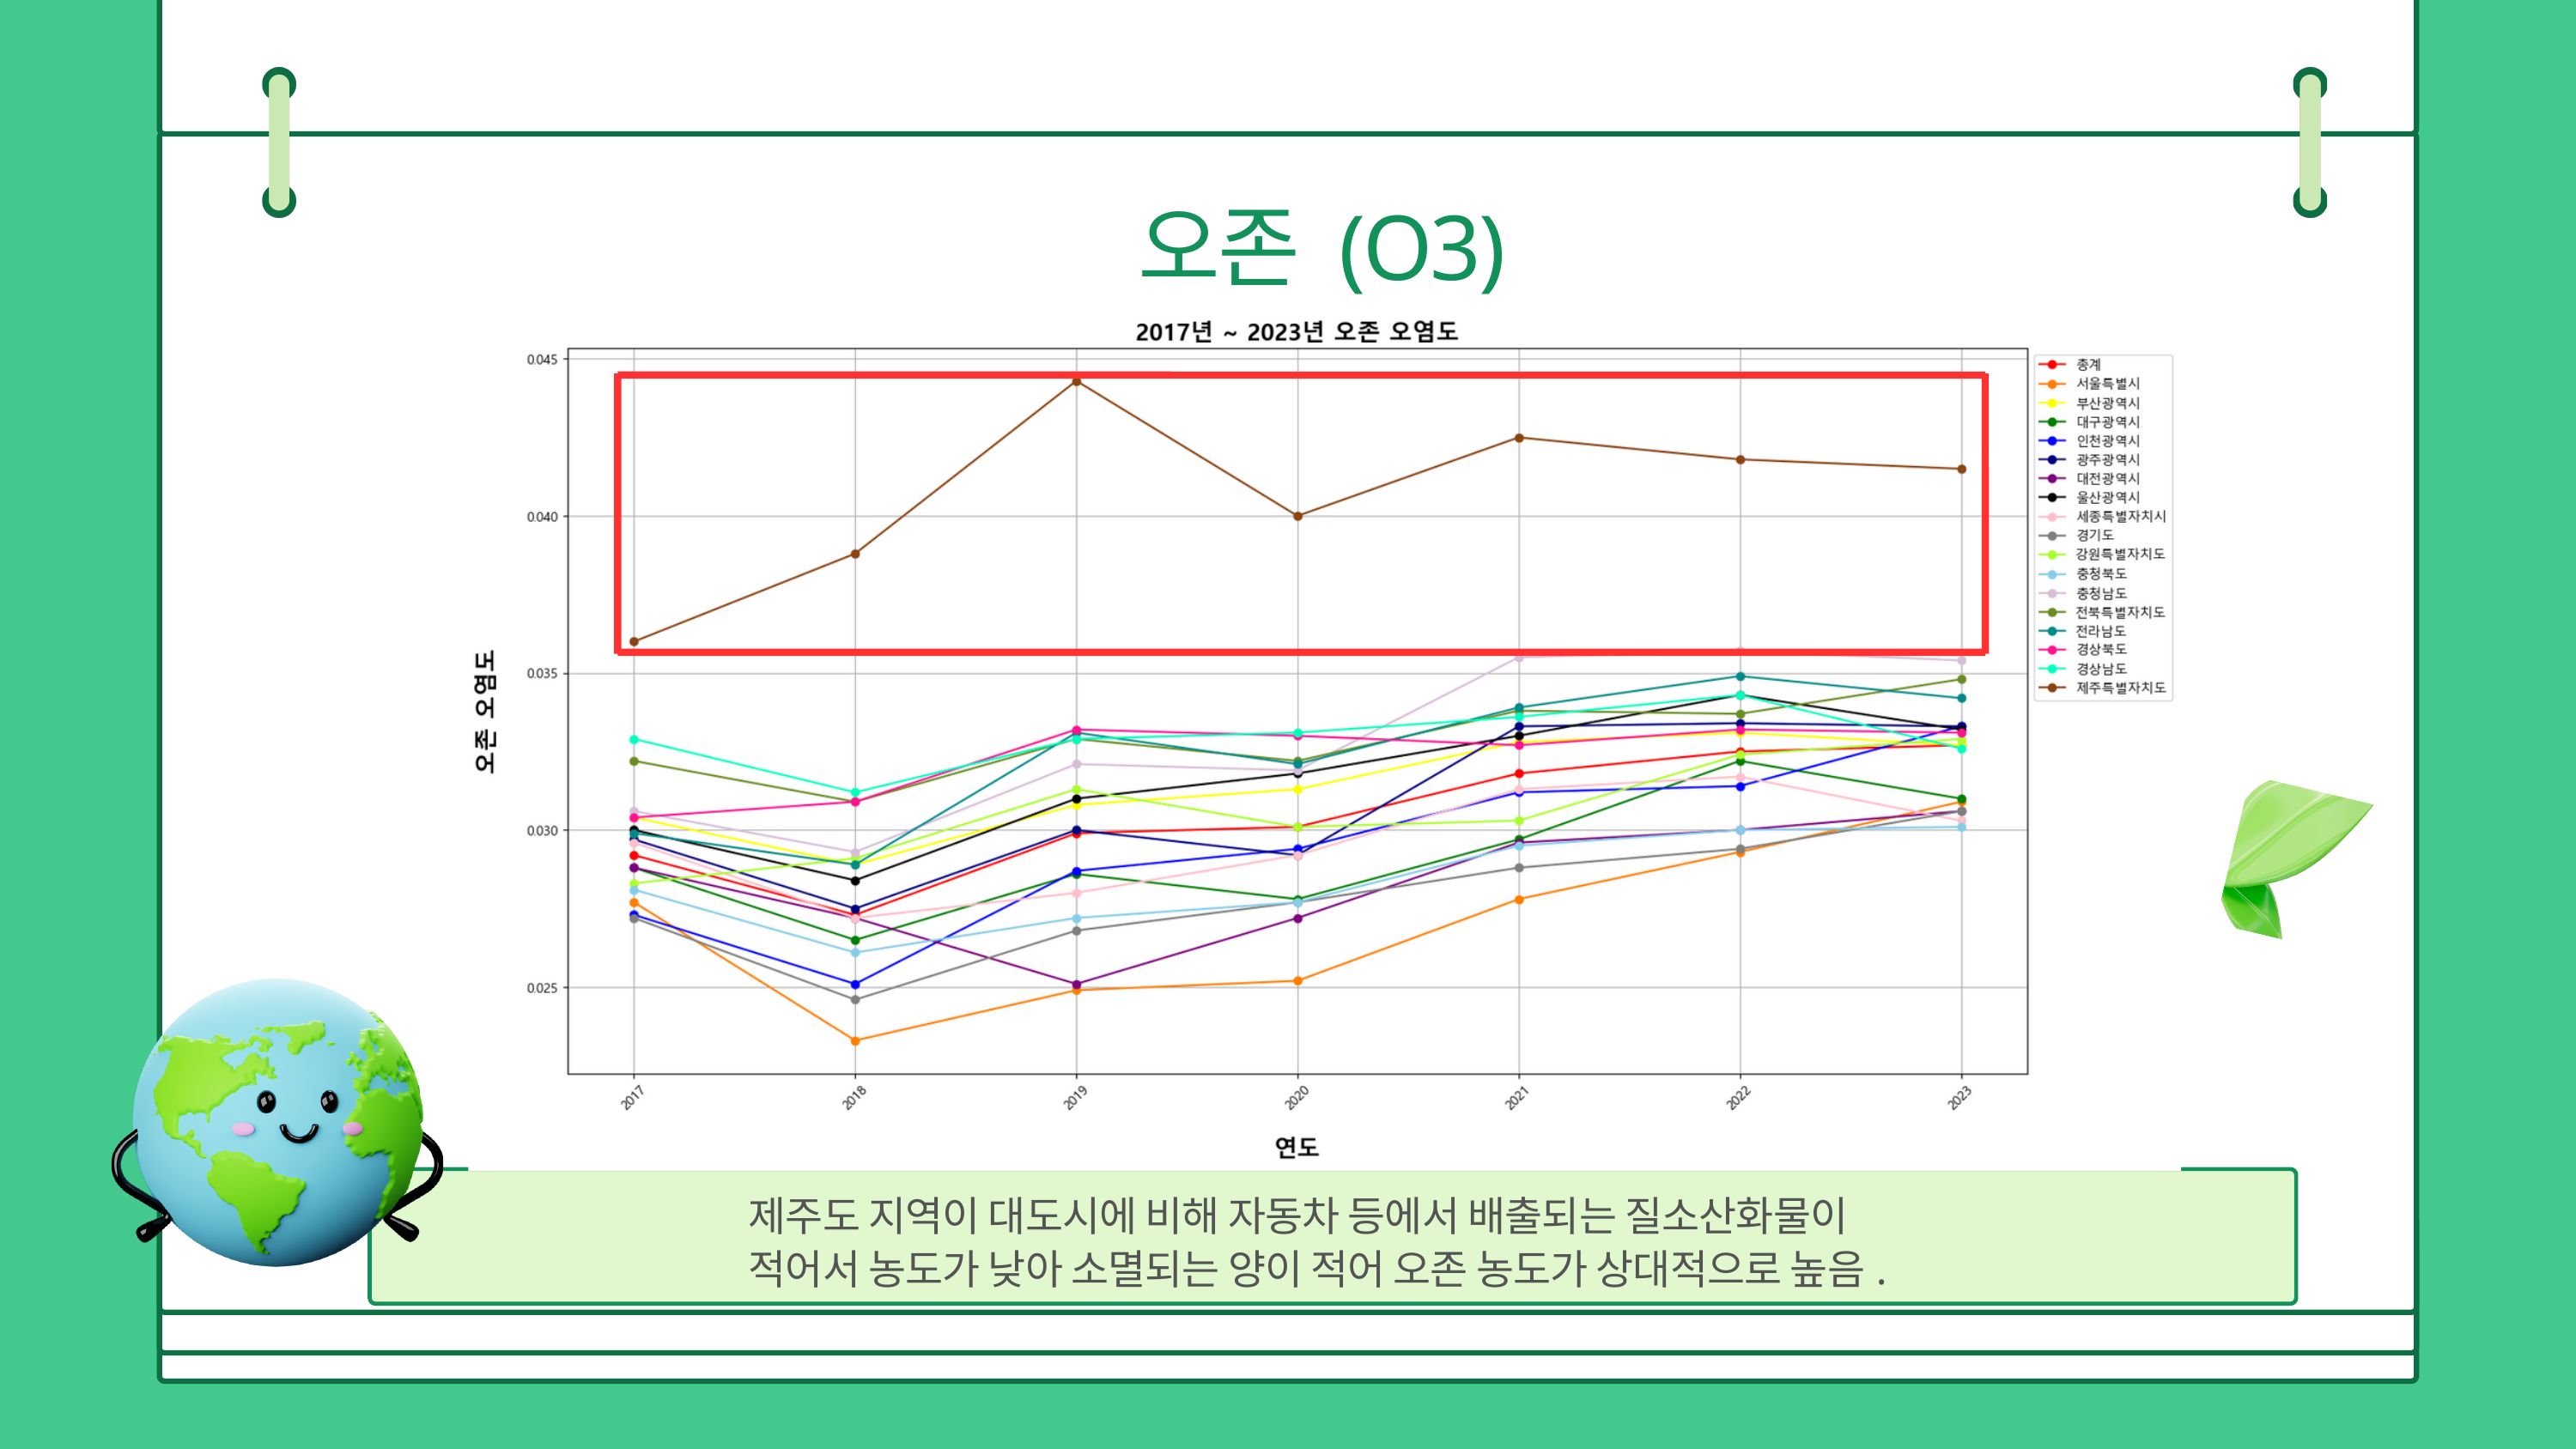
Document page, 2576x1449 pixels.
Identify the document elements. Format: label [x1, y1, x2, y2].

text_box [614, 372, 1989, 656]
text_box [159, 1361, 2417, 1382]
text_box [369, 1168, 2297, 1304]
text_box [111, 978, 154, 1267]
text_box [159, 0, 2417, 135]
text_box [159, 1319, 2417, 1354]
text_box [159, 142, 2417, 1313]
